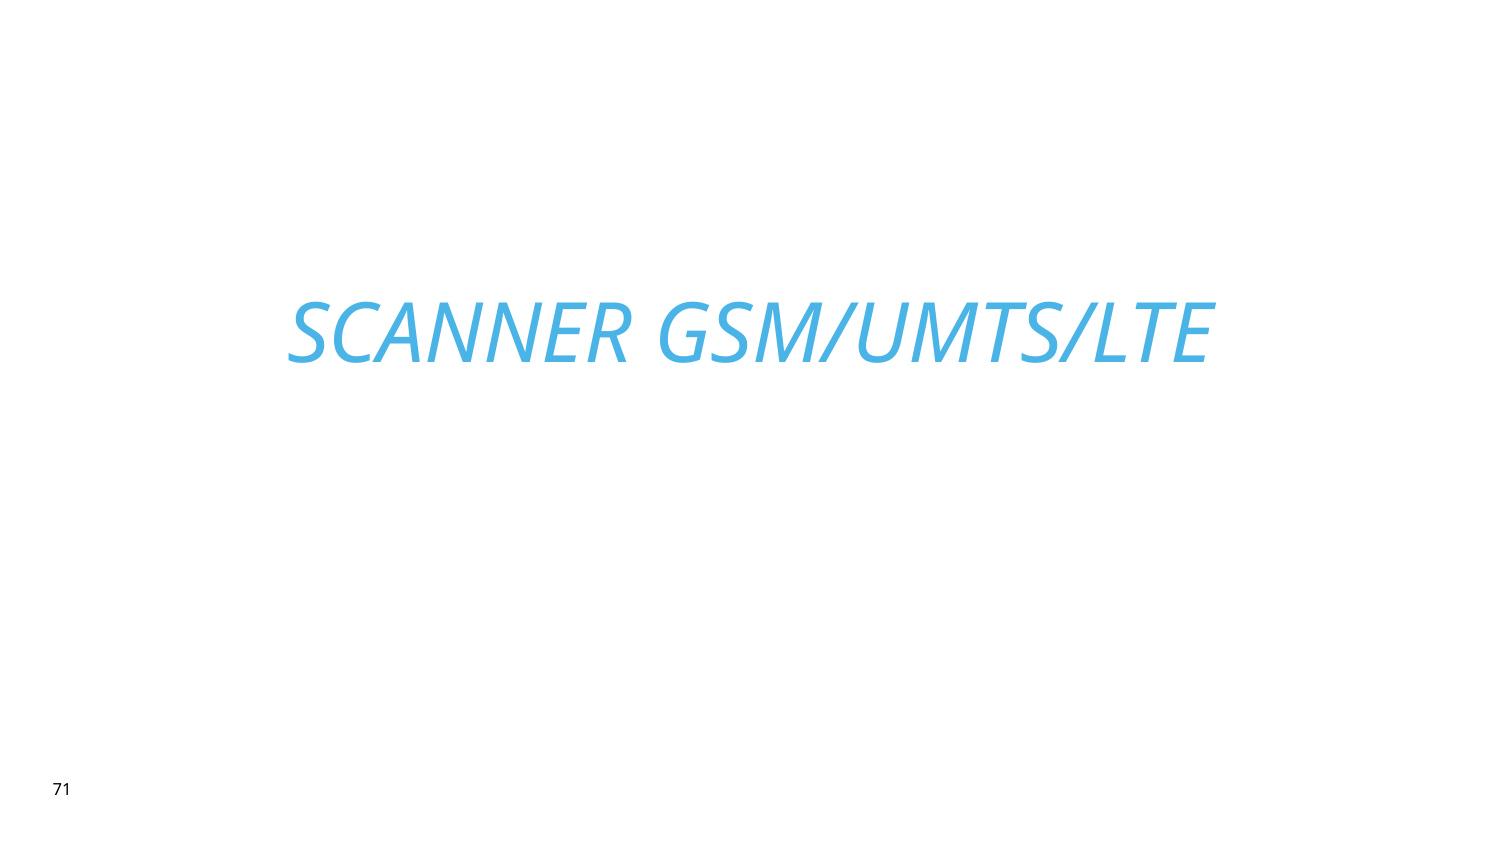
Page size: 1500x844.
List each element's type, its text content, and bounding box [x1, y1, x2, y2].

text_box SCANNER GSM/UMTS/LTE [171, 271, 1329, 591]
